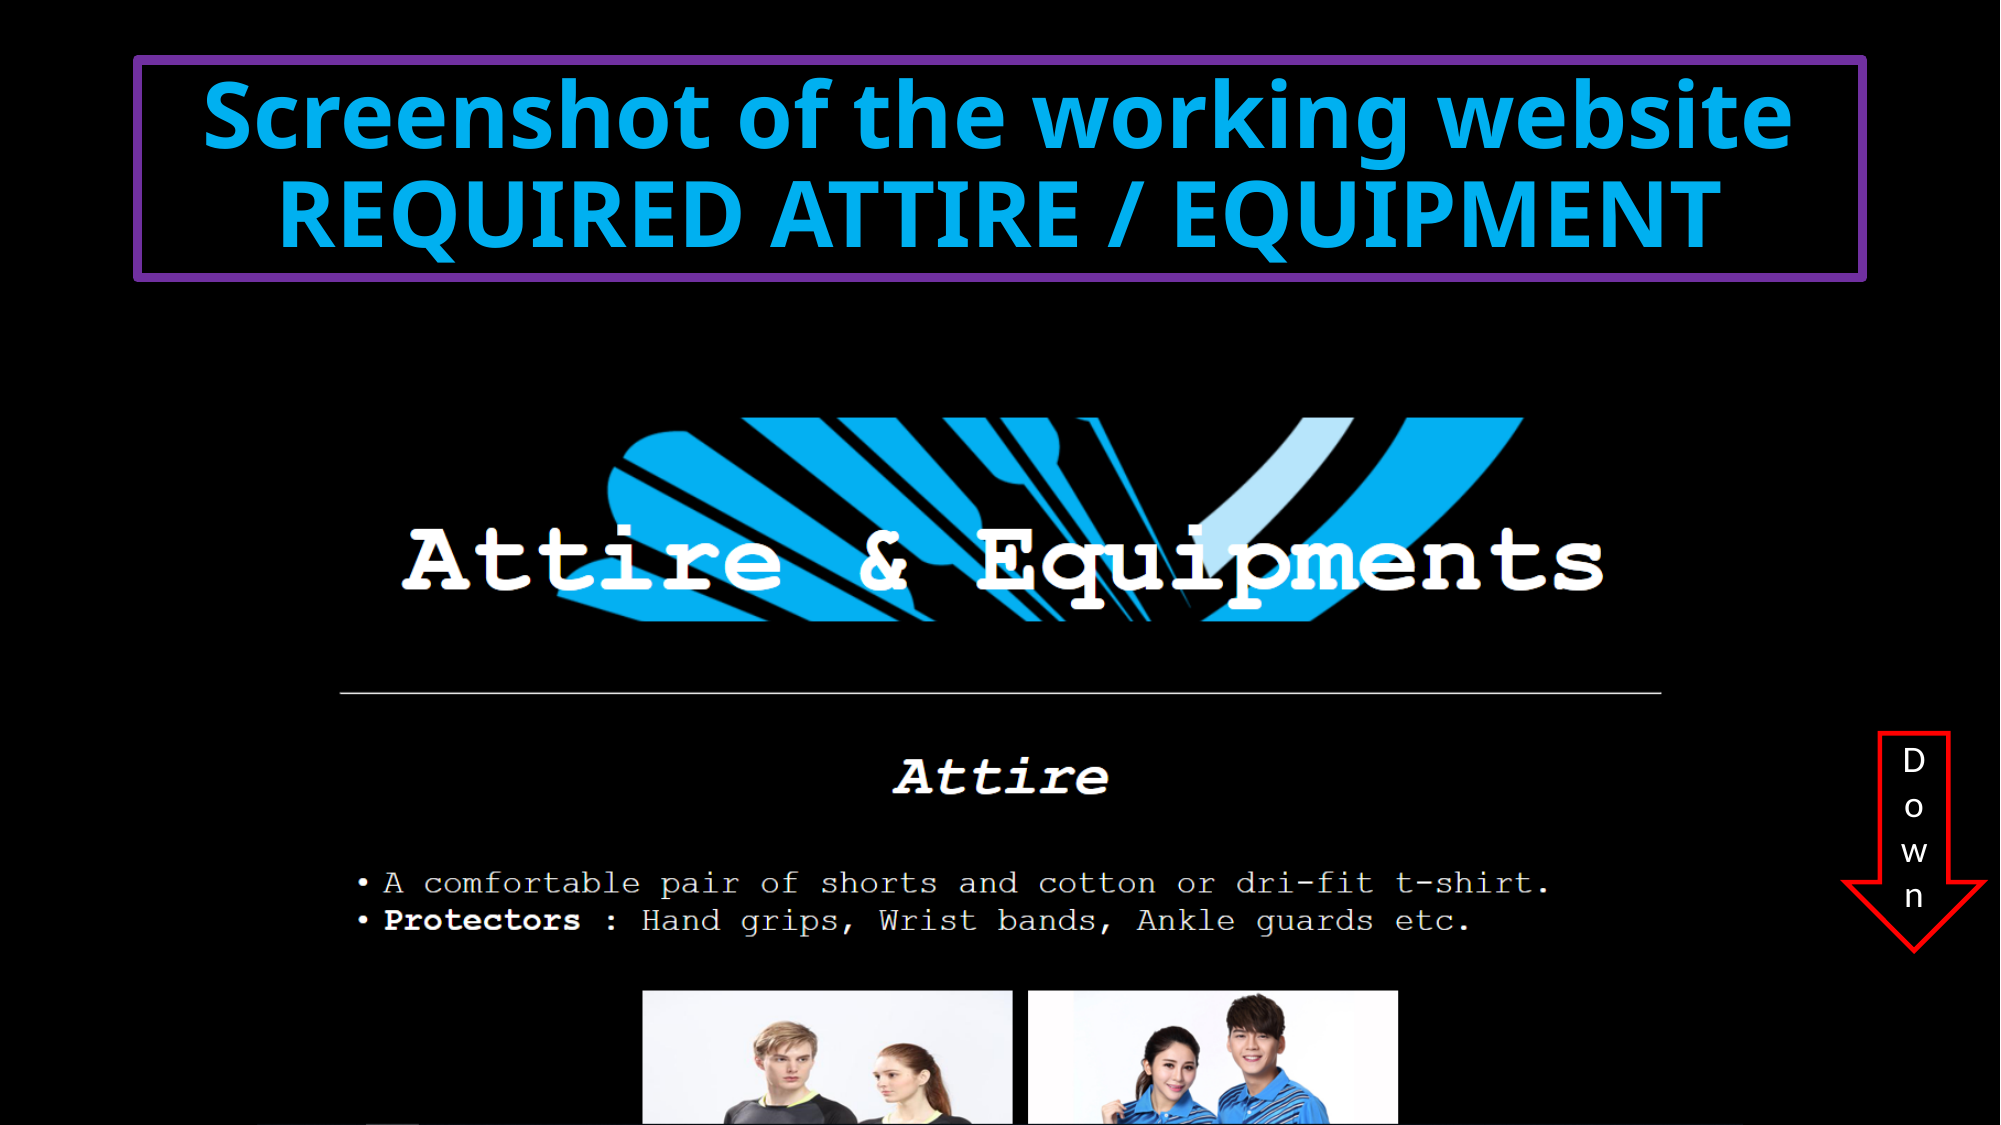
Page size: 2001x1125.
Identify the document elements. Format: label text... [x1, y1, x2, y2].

title Screenshot of the working website REQUIRED ATTIRE / EQUIPMENT [133, 55, 1867, 282]
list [256, 411, 1743, 1125]
text_box Down [1843, 732, 1986, 953]
